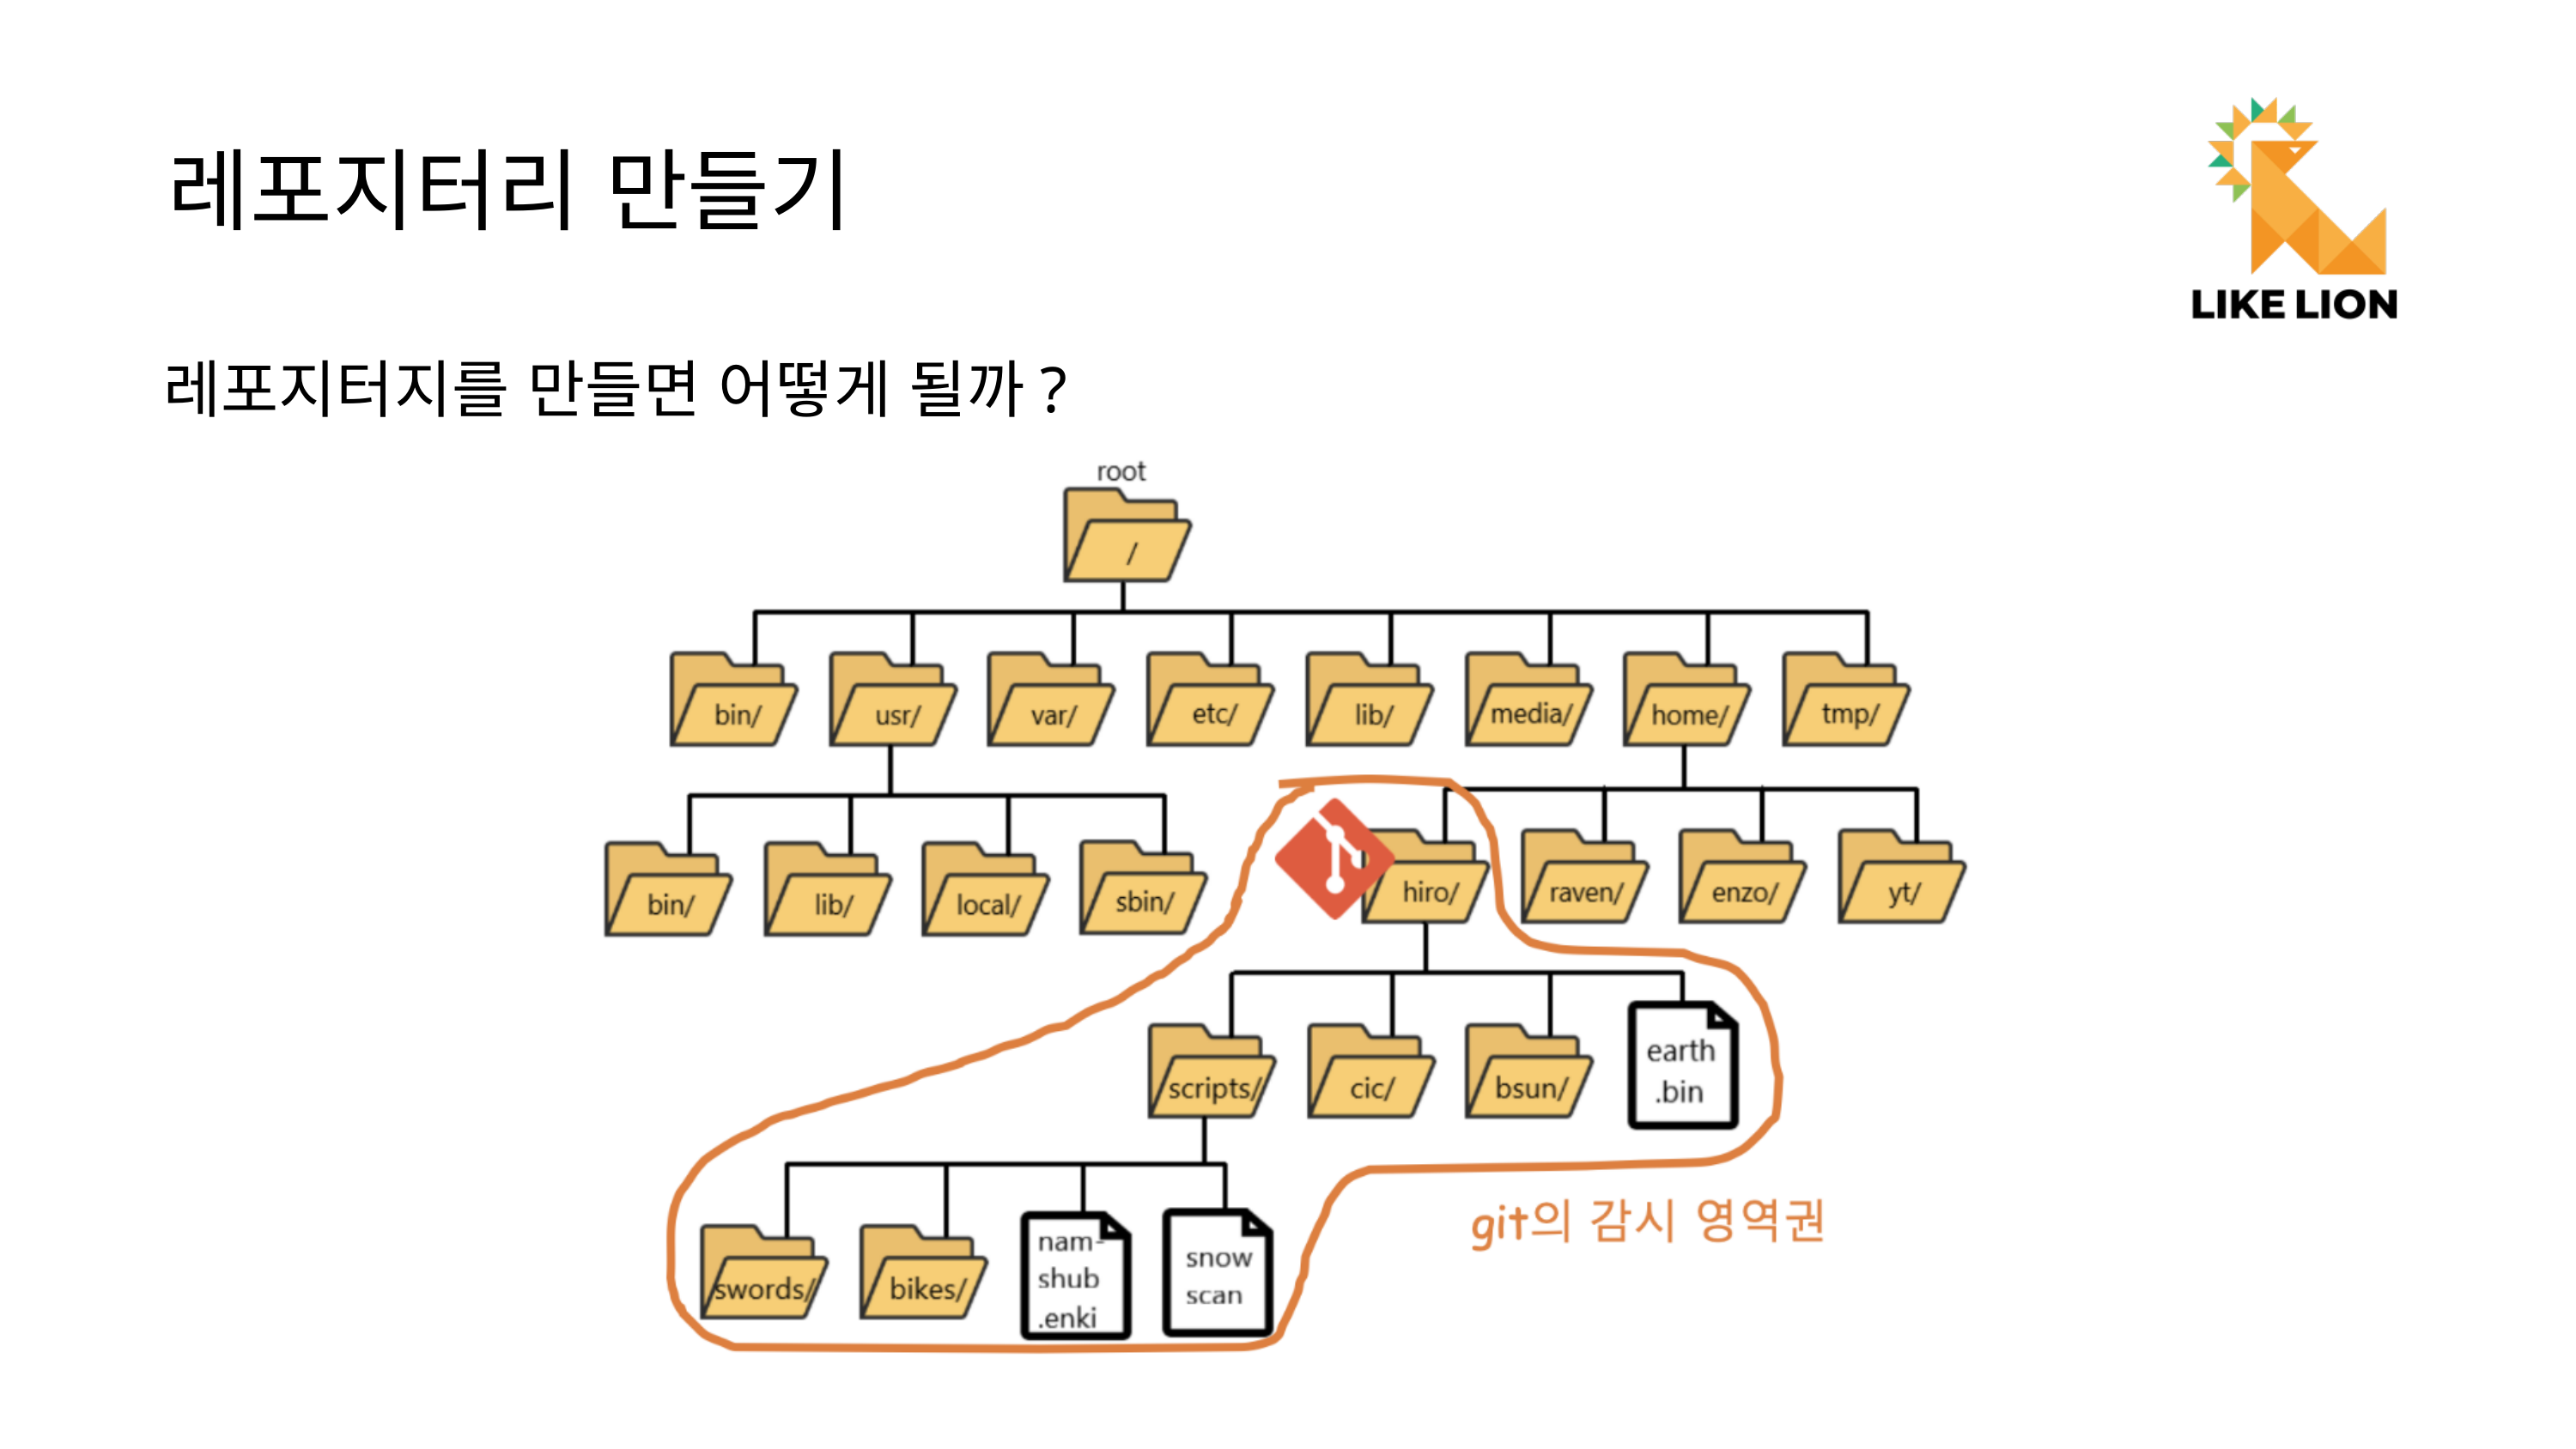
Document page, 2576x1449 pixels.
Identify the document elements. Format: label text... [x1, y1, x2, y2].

picture [575, 421, 2001, 1358]
text_box 레포지터리 만들기 [167, 129, 1081, 254]
text_box 레포지터지를 만들면 어떻게 될까? [132, 337, 1099, 426]
picture [2123, 30, 2471, 378]
